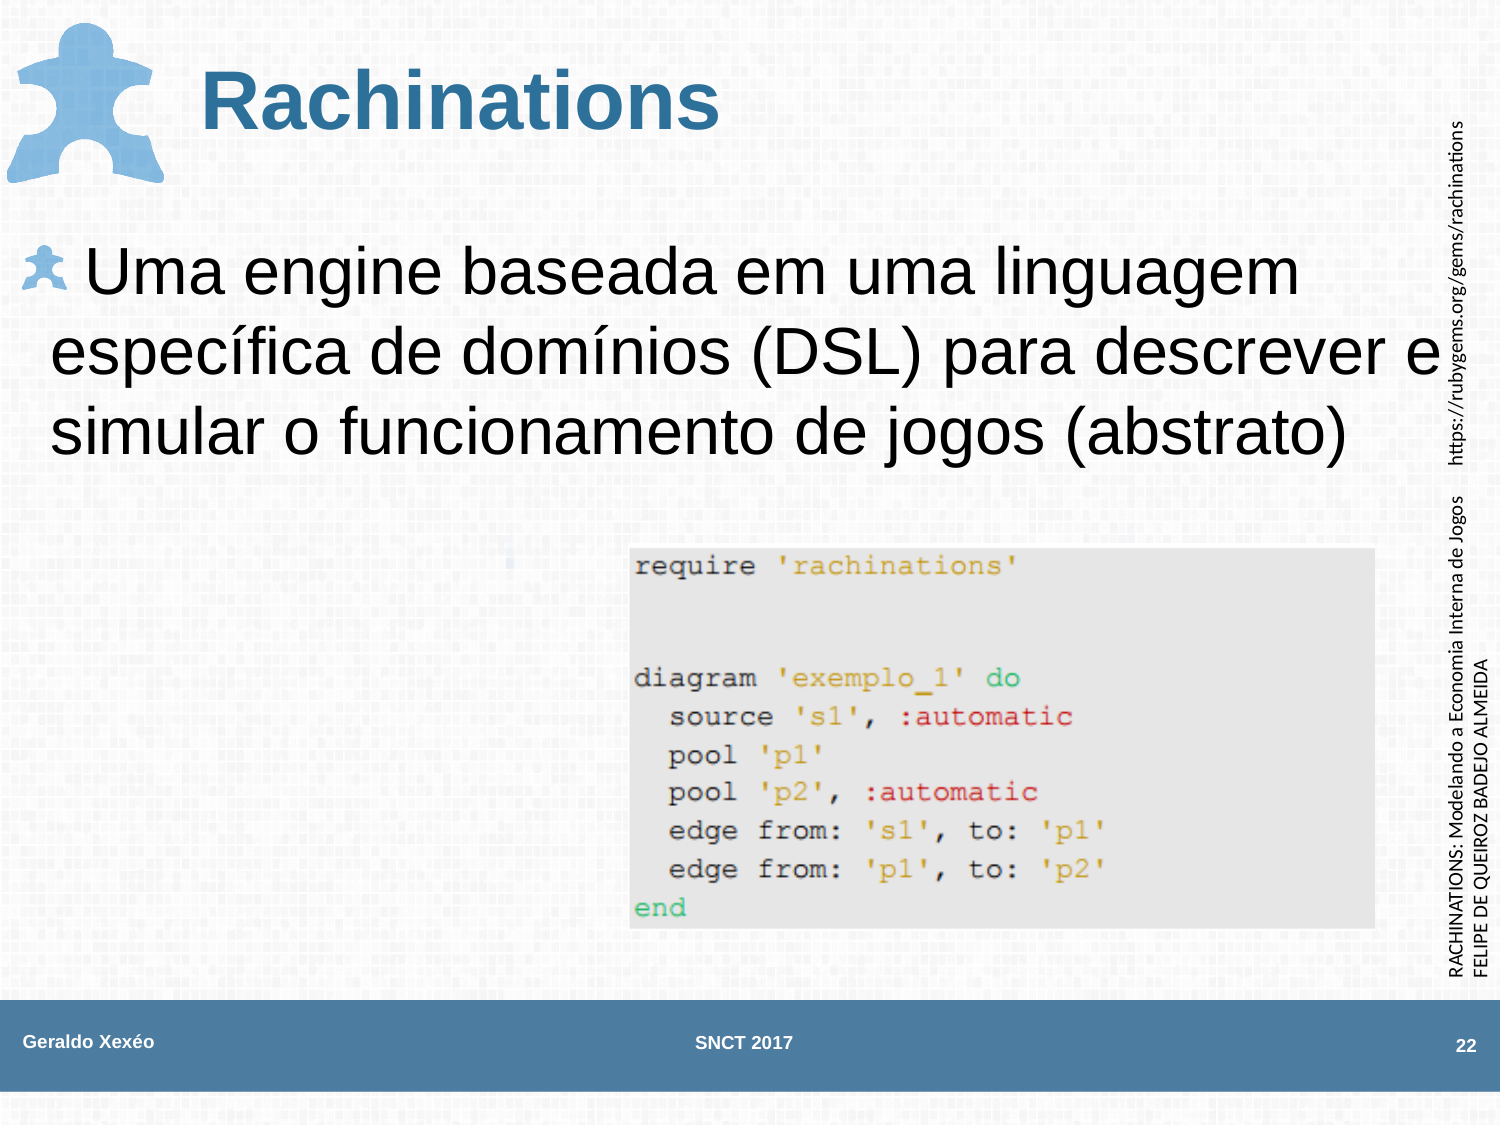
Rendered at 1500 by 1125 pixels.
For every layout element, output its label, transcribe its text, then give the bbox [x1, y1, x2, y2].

title Rachinations [185, 11, 1481, 195]
picture [0, 0, 1500, 1125]
text_box RACHINATIONS: Modelando a Economia Interna de Jogos FELIPE DE QUEIROZ BADEJO ALMEIDA [1434, 482, 1499, 993]
slide_number 22 [1297, 1021, 1492, 1069]
footer SNCT 2017 [526, 1018, 962, 1066]
text_box https://rubygems.org/gems/rachinations [1434, 107, 1475, 481]
slide_number Geraldo Xexéo [7, 1017, 203, 1066]
list Uma engine baseada em uma linguagem específica de domínios (DSL) para descrever e simular o funcionamento de jogos (abstrato) [7, 220, 1481, 976]
